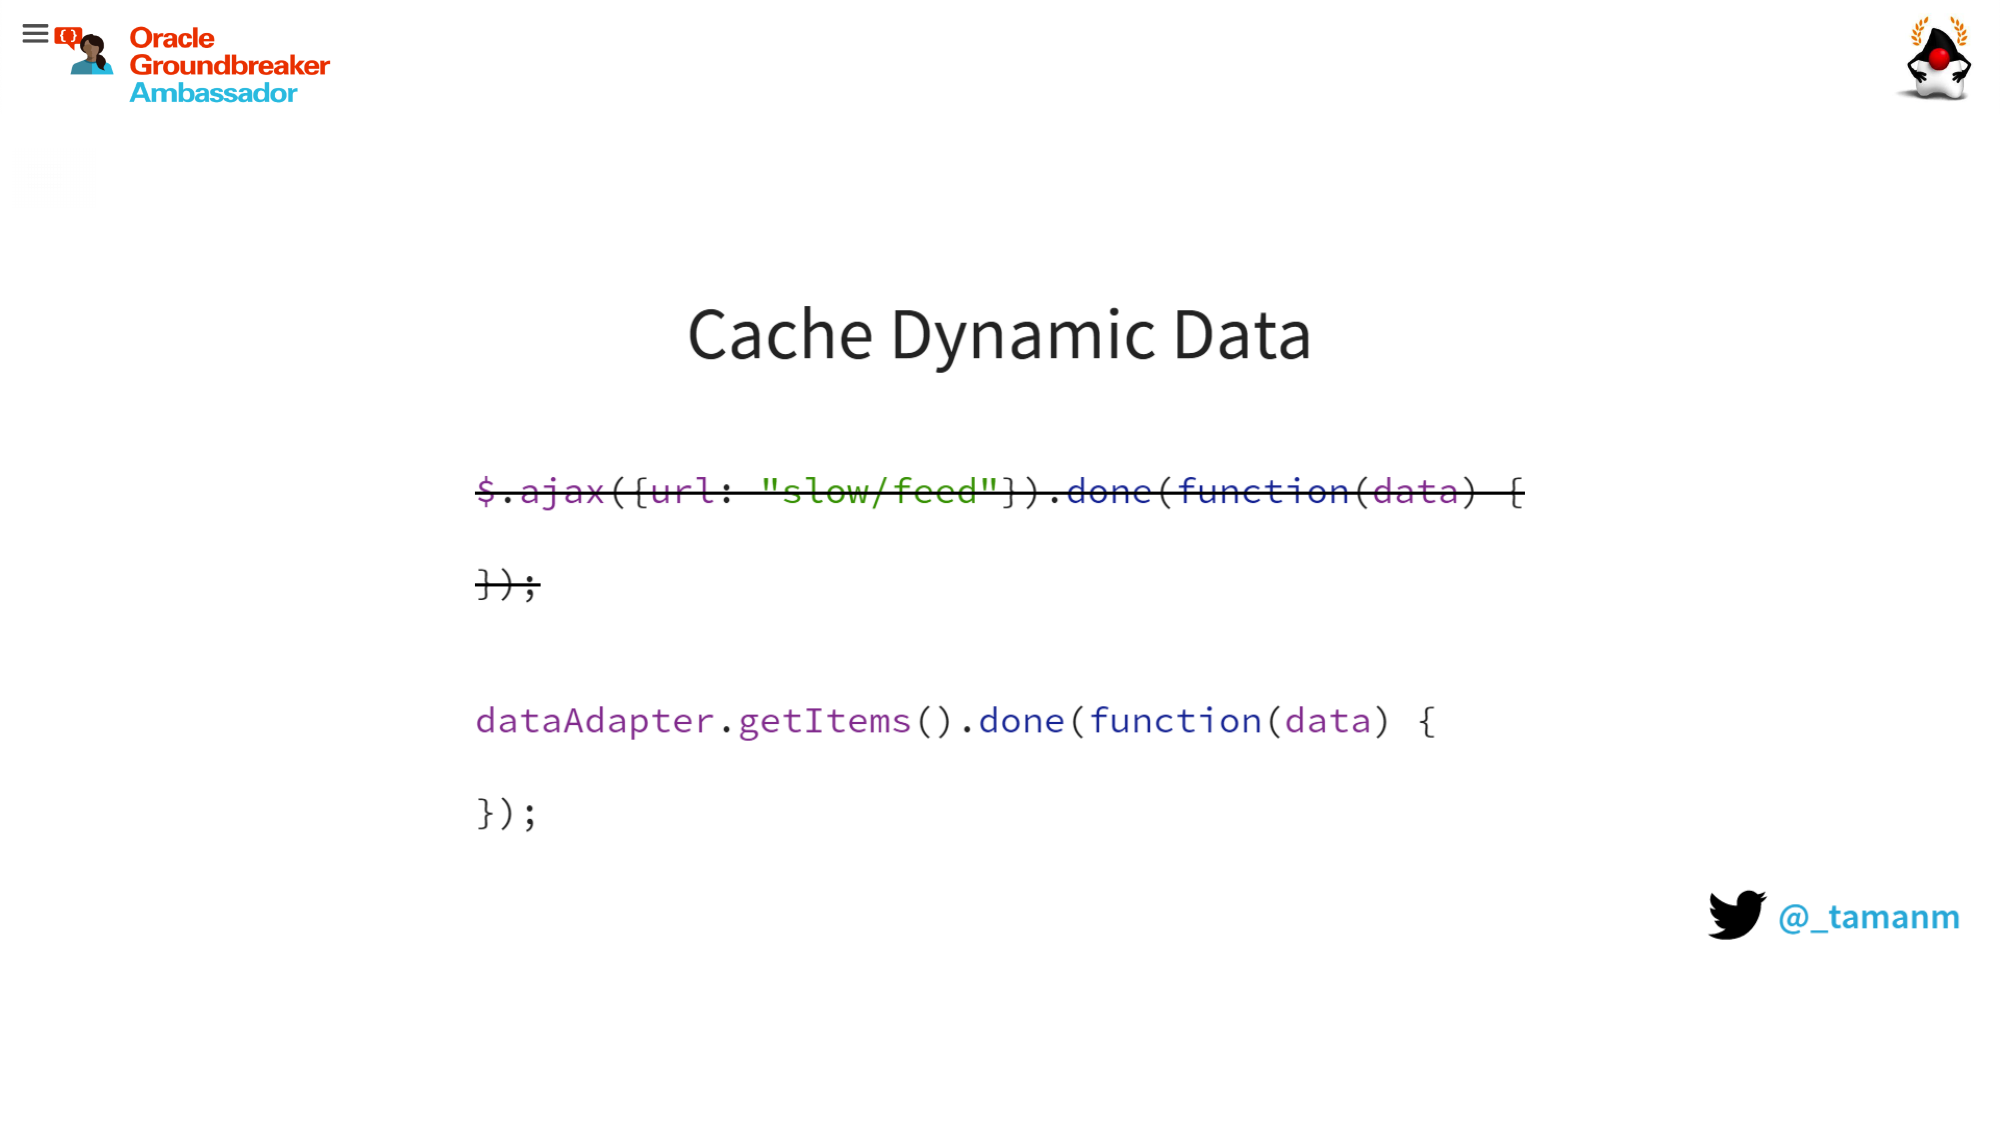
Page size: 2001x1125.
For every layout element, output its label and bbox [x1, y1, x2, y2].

picture [0, 0, 2000, 114]
picture [0, 131, 2000, 994]
